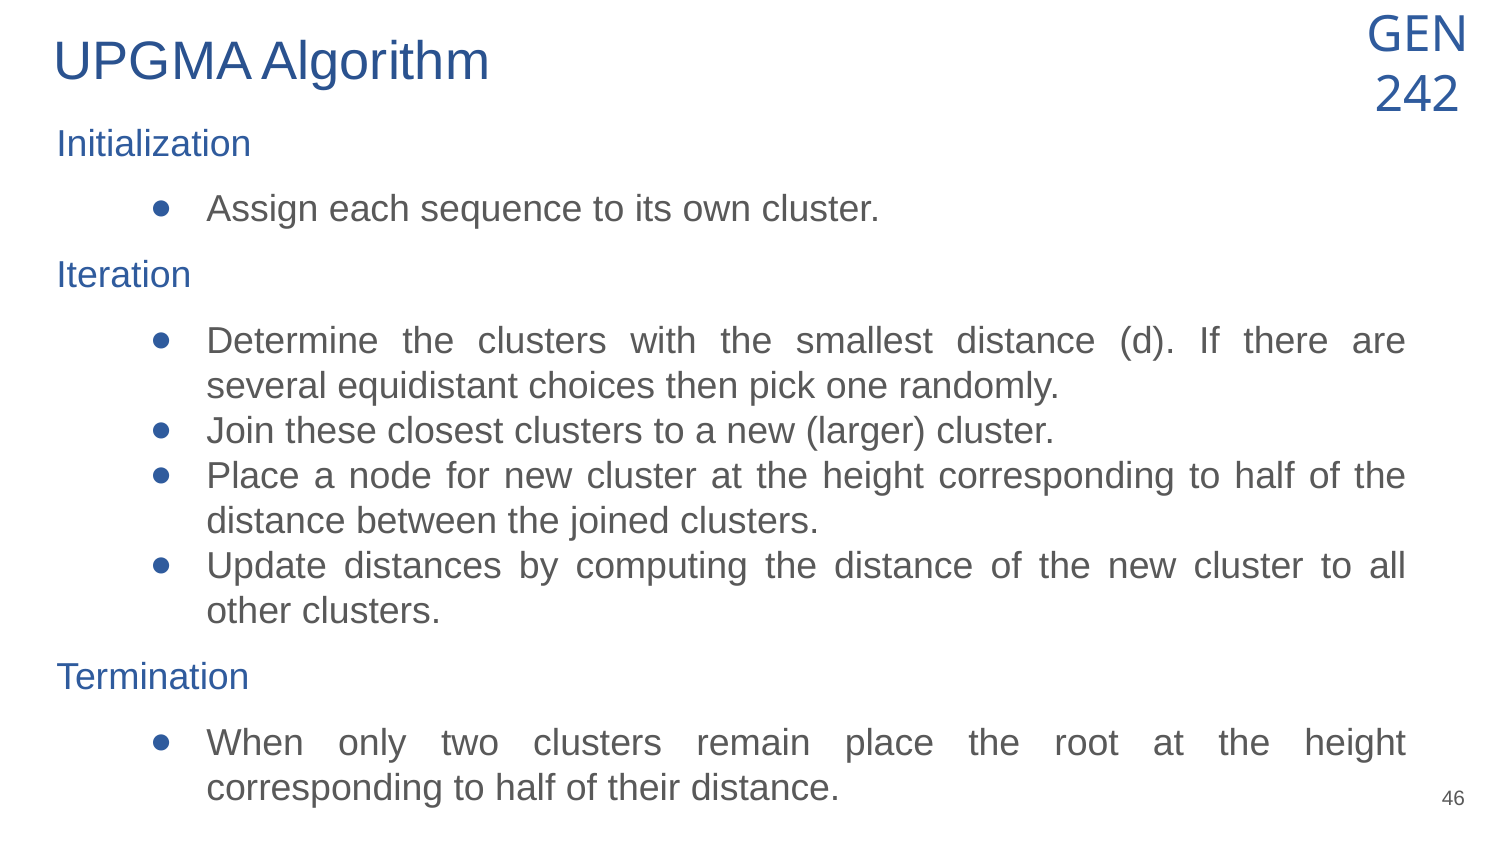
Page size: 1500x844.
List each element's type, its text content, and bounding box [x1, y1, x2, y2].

text_box Initialization Assign each sequence to its own cluster. Iteration Determine the clusters with the smallest distance (d). If there are several equidistant choices then pick one randomly. Join these closest clusters to a new (larger) cluster. Place a node for new cluster at the height corresponding to half of the distance between the joined clusters. Update distances by computing the distance of the new cluster to all other clusters. Termination When only two clusters remain place the root at the height corresponding to half of their distance. [41, 103, 1422, 198]
title UPGMA Algorithm [38, 10, 1437, 105]
slide_number ‹#› [1389, 764, 1480, 830]
